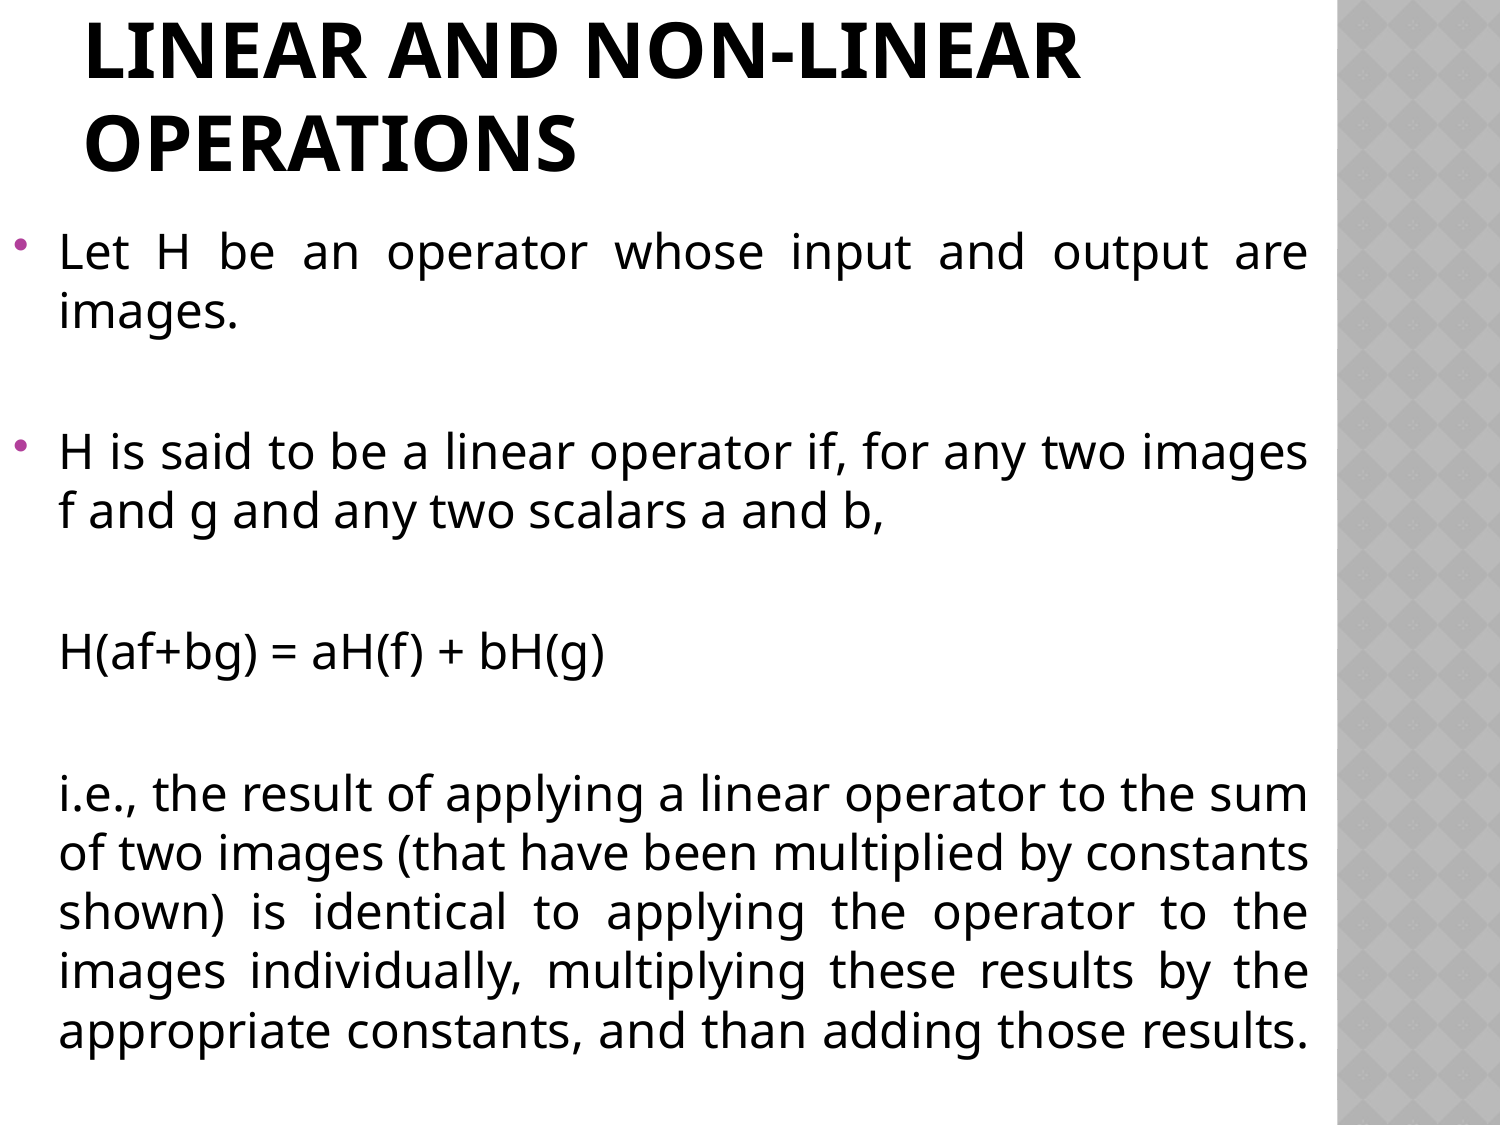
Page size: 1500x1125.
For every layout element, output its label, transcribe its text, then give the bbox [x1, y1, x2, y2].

title Linear and non-linear operations [75, 0, 1263, 188]
list Let H be an operator whose input and output are images. H is said to be a linear operator if, for any two images f and g and any two scalars a and b, H(af+bg) = aH(f) + bH(g) i.e., the result of applying a linear operator to the sum of two images (that have been multiplied by constants shown) is identical to applying the operator to the images individually, multiplying these results by the appropriate constants, and than adding those results. [0, 212, 1325, 1075]
